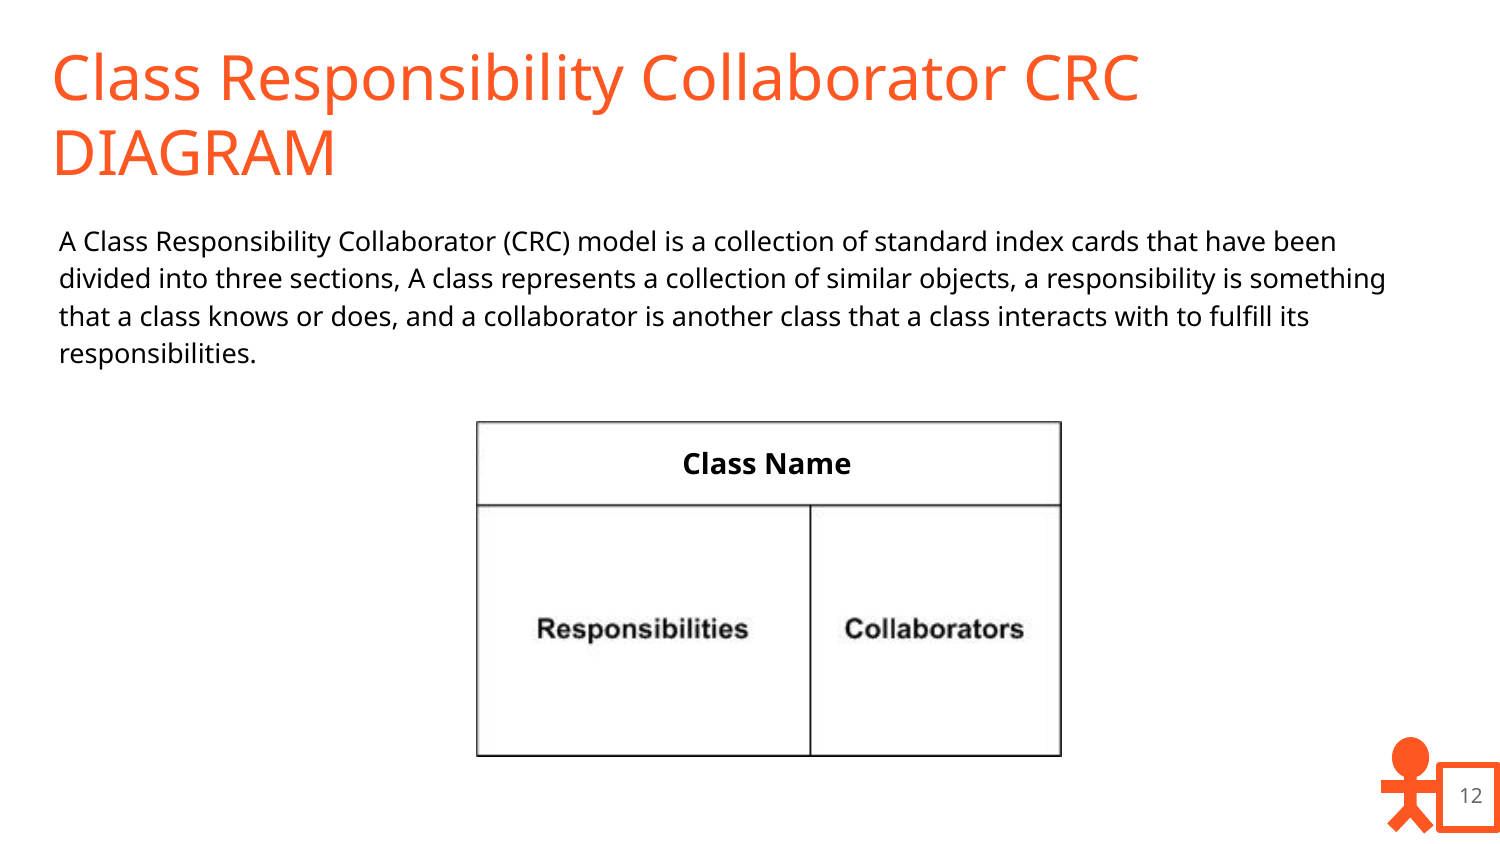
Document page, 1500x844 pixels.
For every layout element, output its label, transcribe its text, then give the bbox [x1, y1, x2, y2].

list A Class Responsibility Collaborator (CRC) model is a collection of standard index cards that have been divided into three sections, A class represents a collection of similar objects, a responsibility is something that a class knows or does, and a collaborator is another class that a class interacts with to fulfill its responsibilities. [43, 204, 1442, 765]
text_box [1381, 743, 1440, 830]
title Class Responsibility Collaborator CRC DIAGRAM [36, 22, 1449, 167]
slide_number ‹#› [1443, 764, 1498, 830]
picture [476, 421, 1062, 757]
